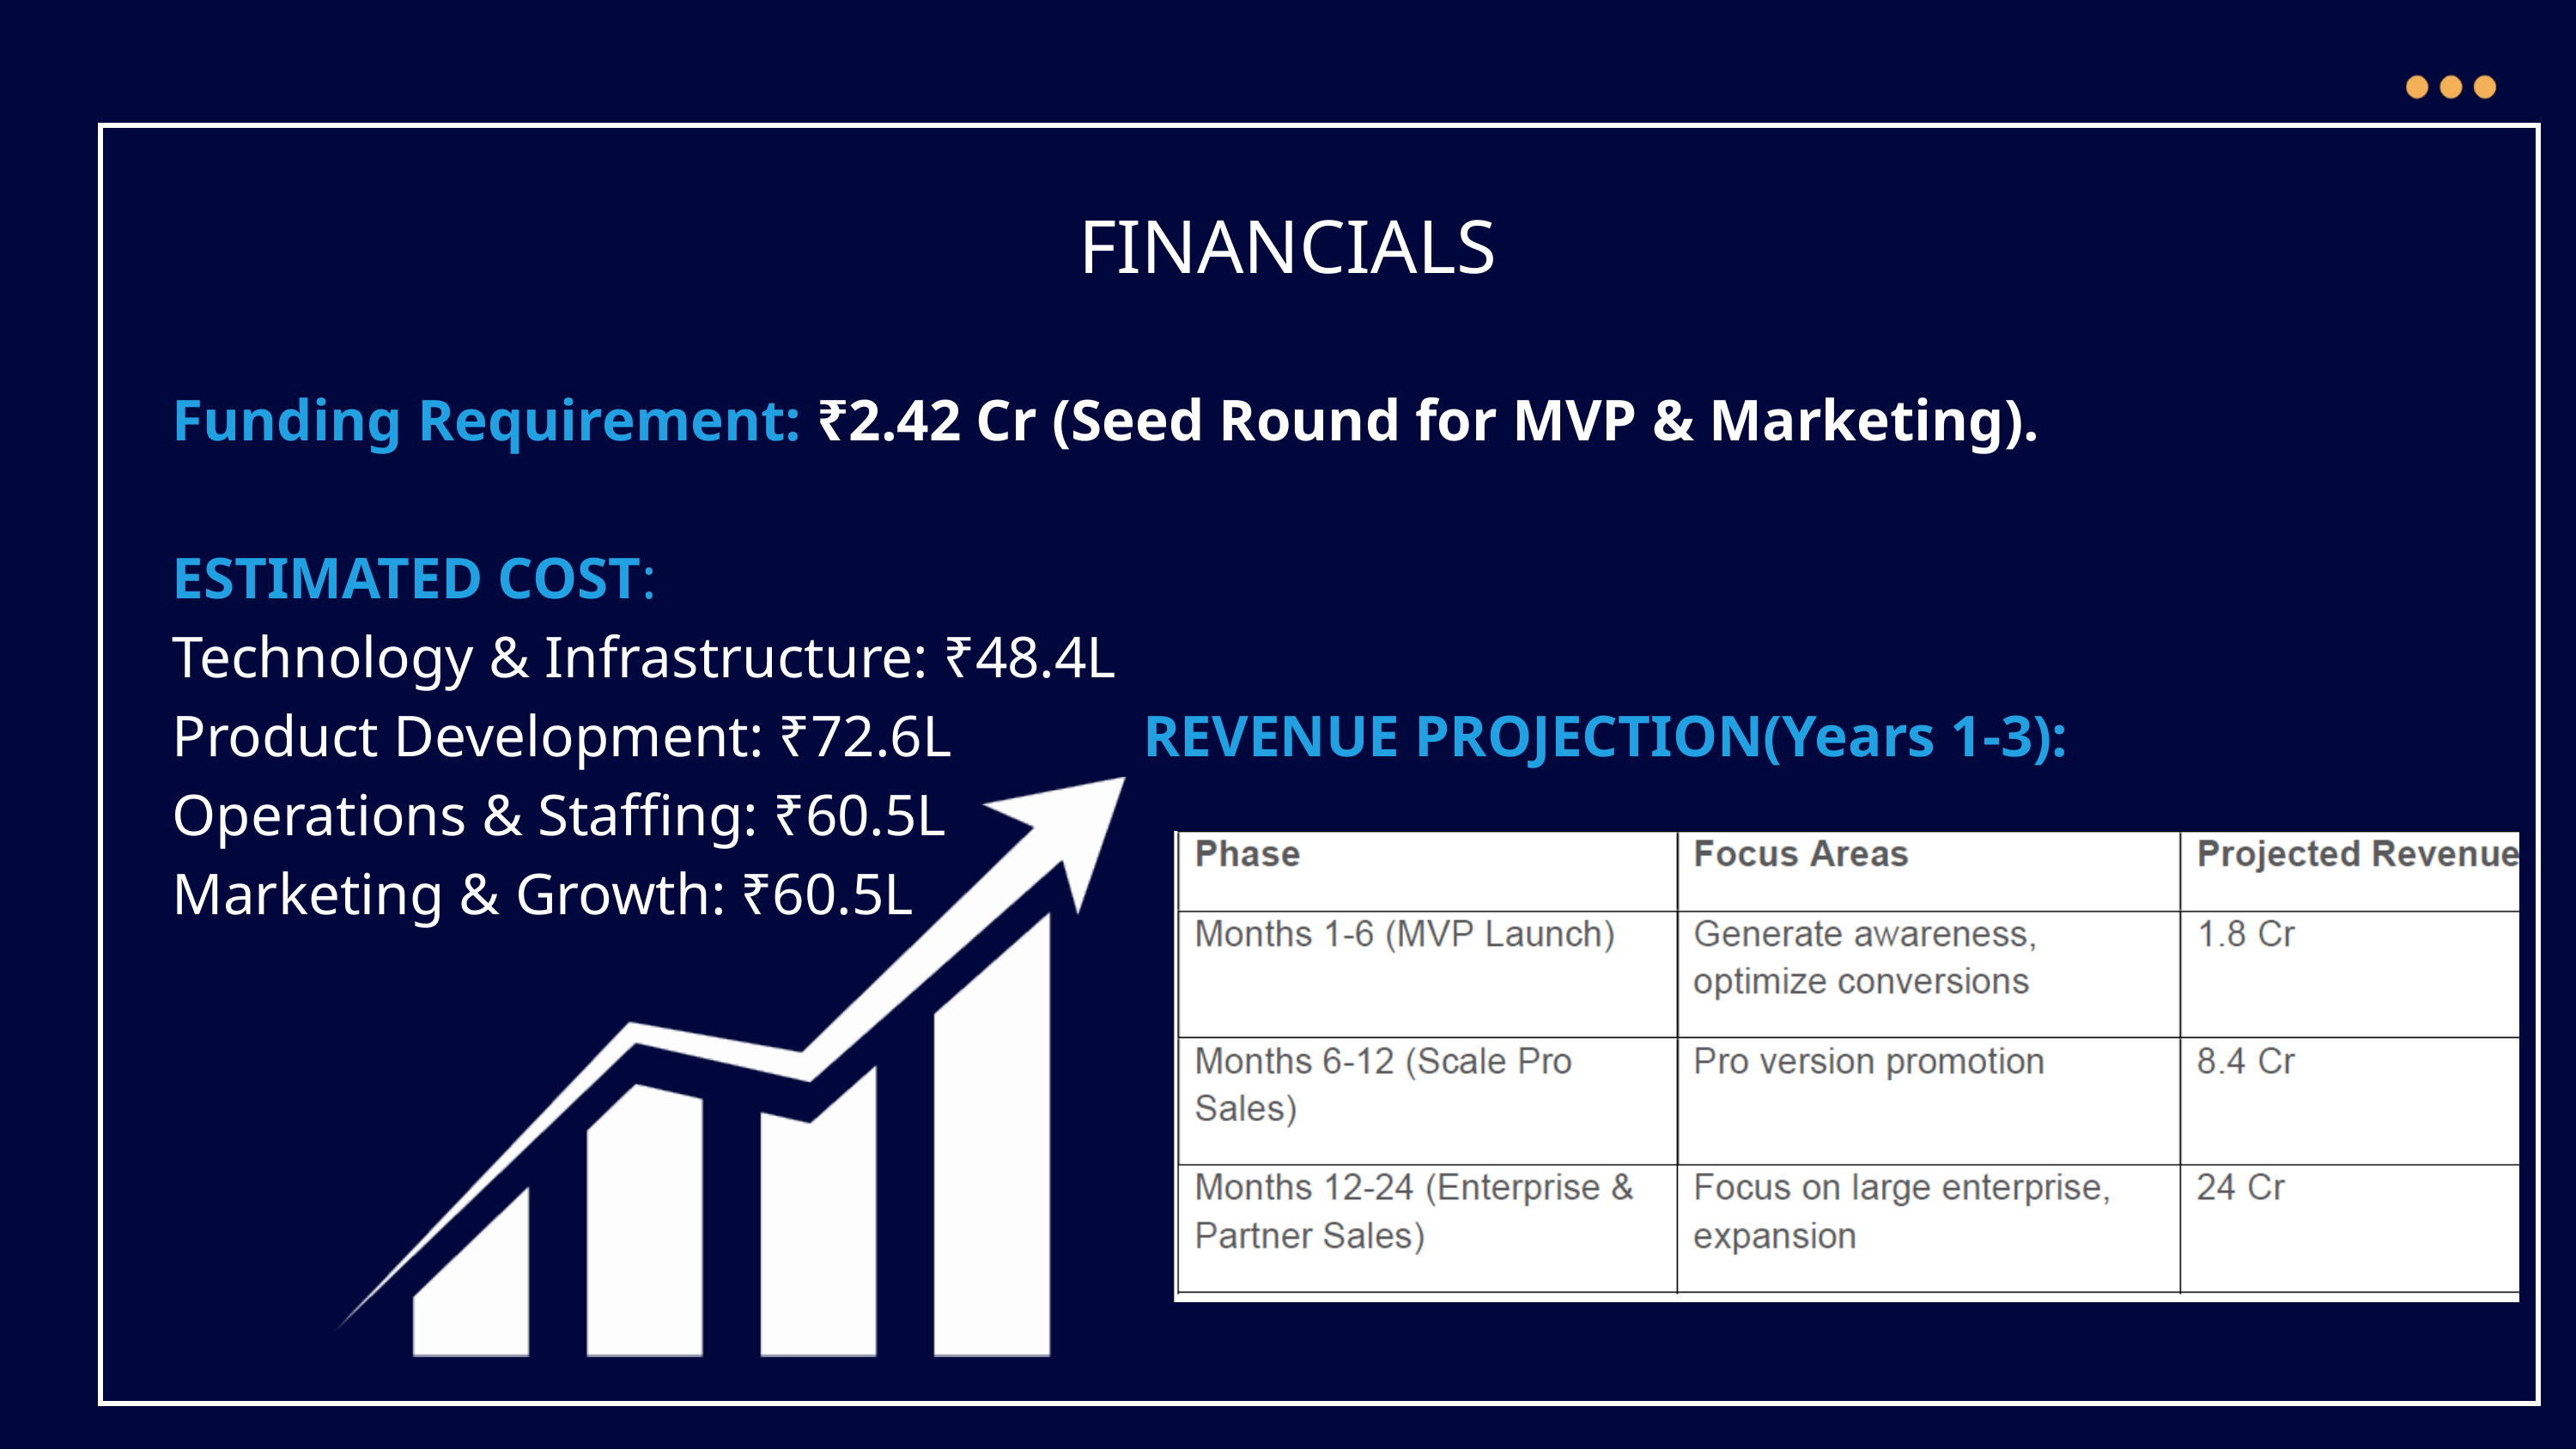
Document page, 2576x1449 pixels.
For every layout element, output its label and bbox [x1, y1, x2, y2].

text_box [100, 125, 2538, 1404]
text_box [2406, 74, 2497, 105]
